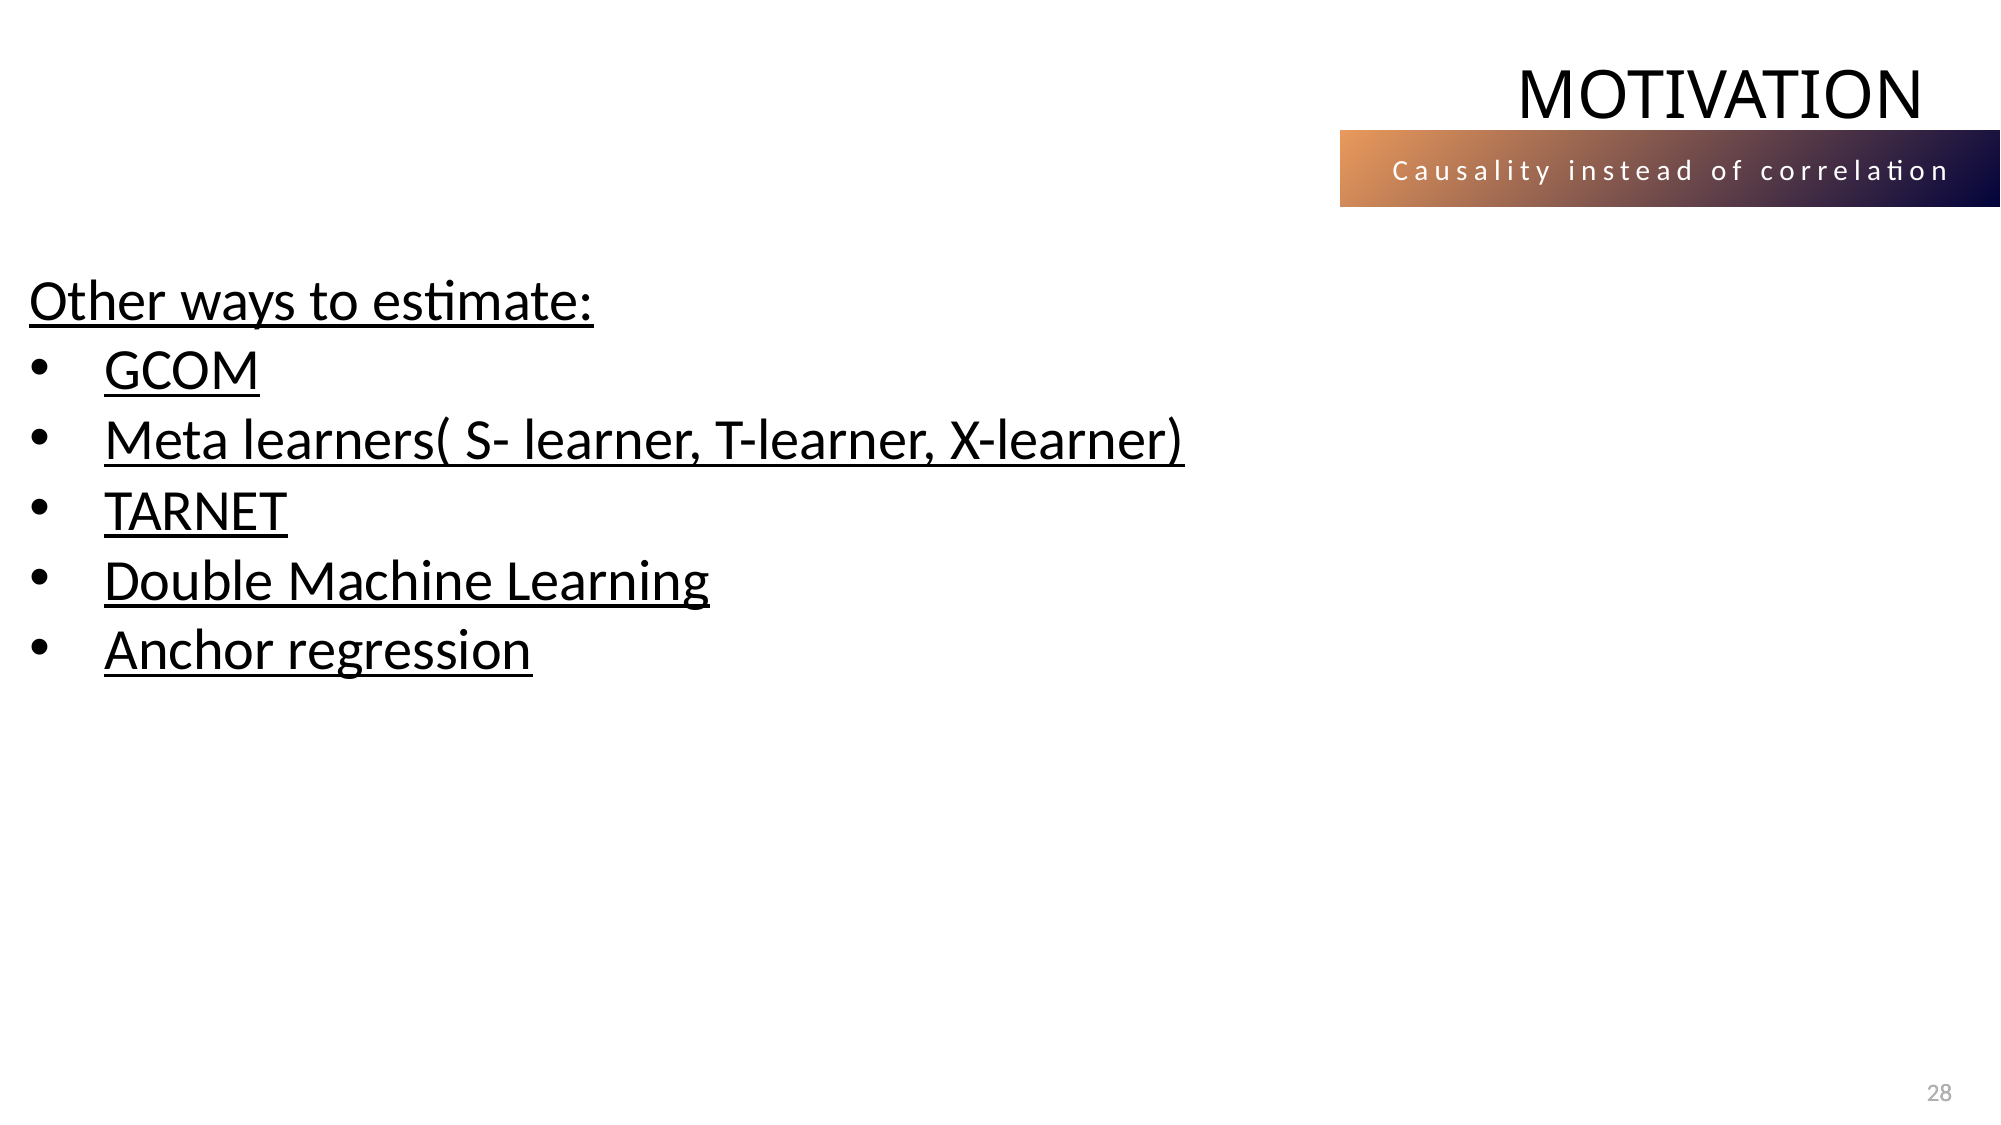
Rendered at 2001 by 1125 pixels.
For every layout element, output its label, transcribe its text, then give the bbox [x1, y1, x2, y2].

list Causality instead of correlation [1340, 130, 2000, 207]
text_box Other ways to estimate: GCOM Meta learners( S- learner, T-learner, X-learner) TARNET Double Machine Learning Anchor regression [14, 254, 2000, 734]
slide_number 28 [1894, 1061, 1968, 1121]
title MOTIVATION [1501, 4, 1986, 149]
